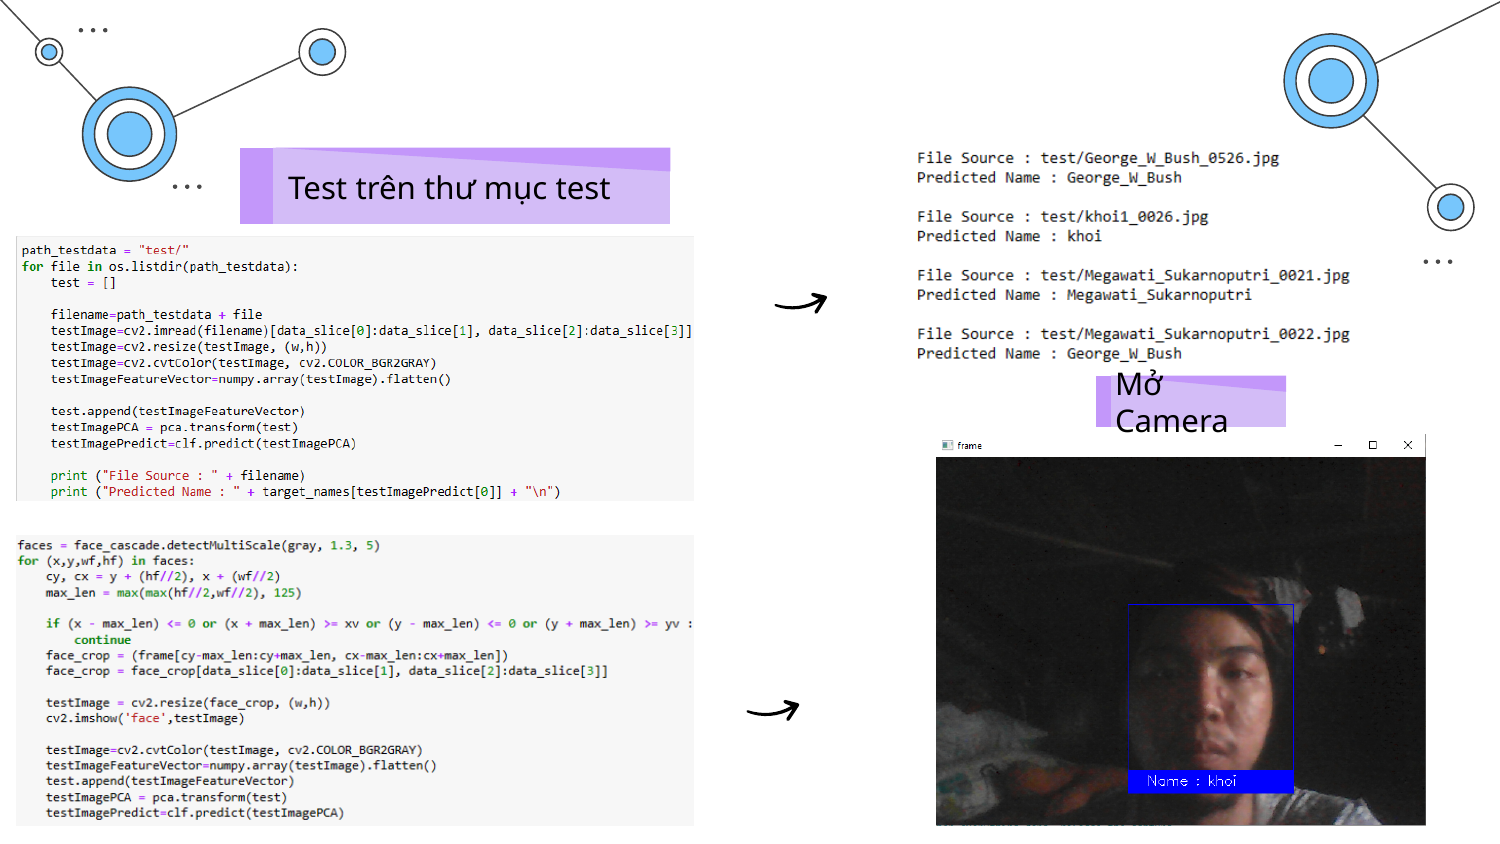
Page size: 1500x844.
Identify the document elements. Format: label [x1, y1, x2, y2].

text_box [746, 699, 800, 721]
text_box [239, 147, 671, 225]
text_box [1095, 375, 1287, 428]
picture [15, 235, 694, 502]
picture [909, 147, 1361, 369]
text_box [774, 292, 827, 314]
picture [935, 434, 1426, 826]
picture [15, 535, 694, 826]
